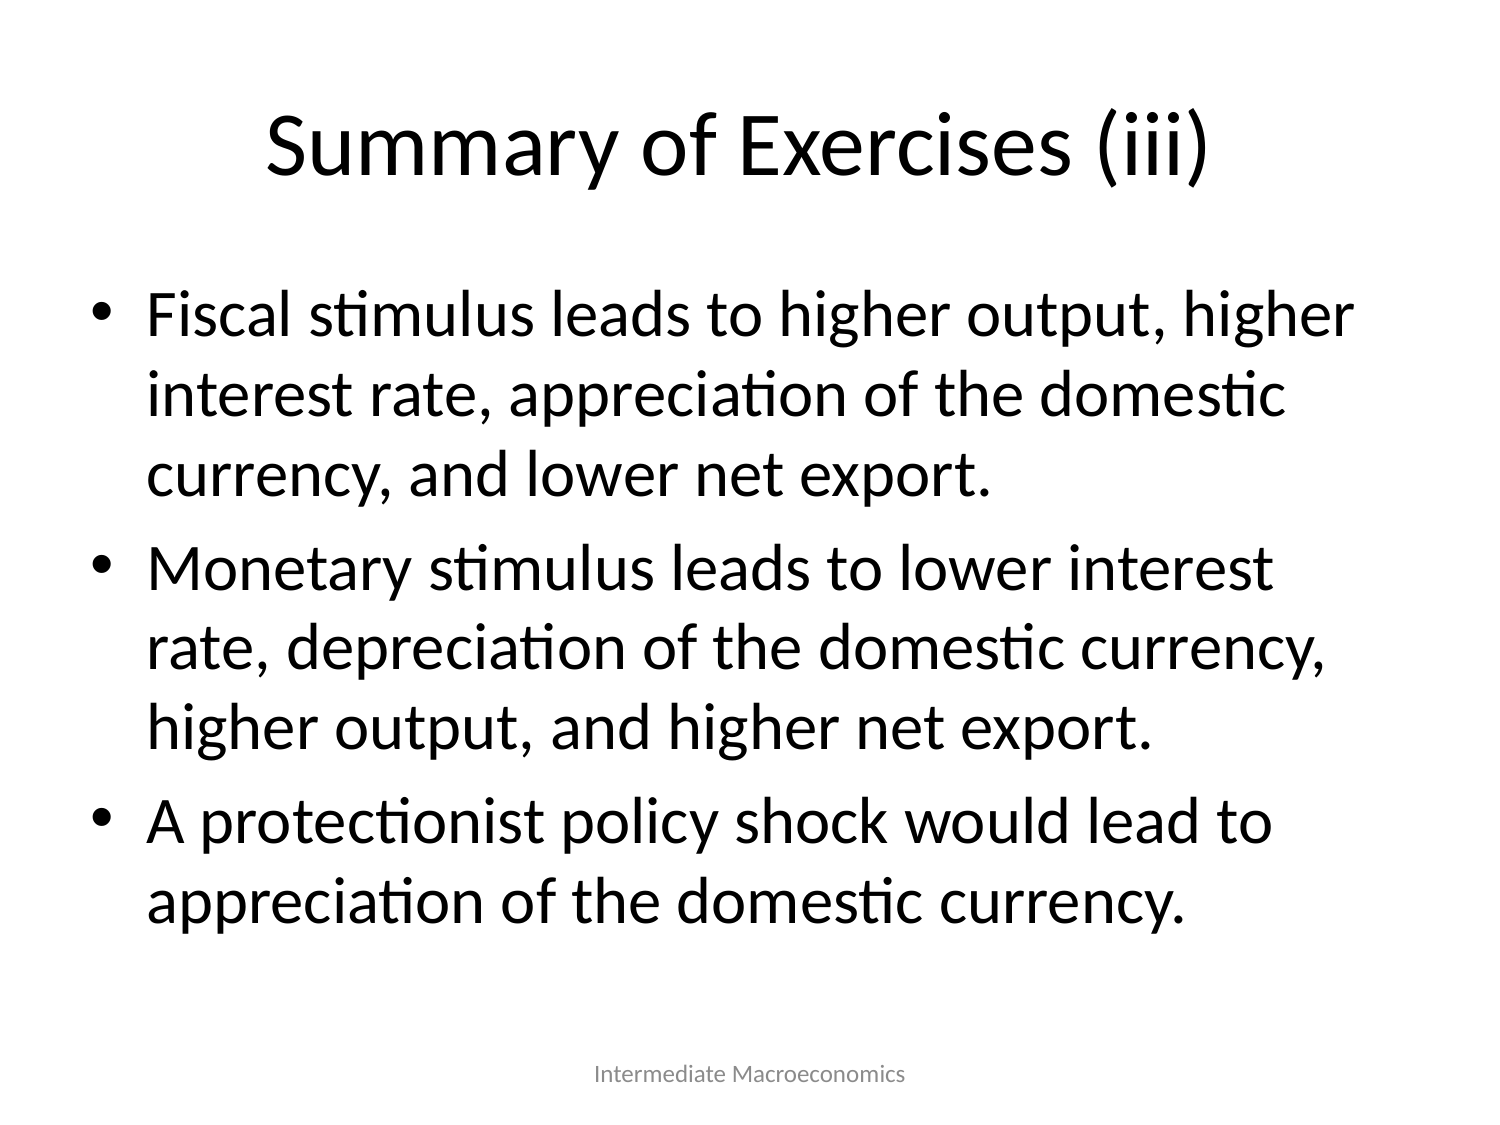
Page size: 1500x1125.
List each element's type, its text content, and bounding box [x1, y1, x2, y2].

list Fiscal stimulus leads to higher output, higher interest rate, appreciation of the domestic currency, and lower net export. Monetary stimulus leads to lower interest rate, depreciation of the domestic currency, higher output, and higher net export. A protectionist policy shock would lead to appreciation of the domestic currency. [75, 262, 1425, 1005]
footer Intermediate Macroeconomics [512, 1042, 988, 1103]
title Summary of Exercises (iii) [75, 45, 1425, 233]
